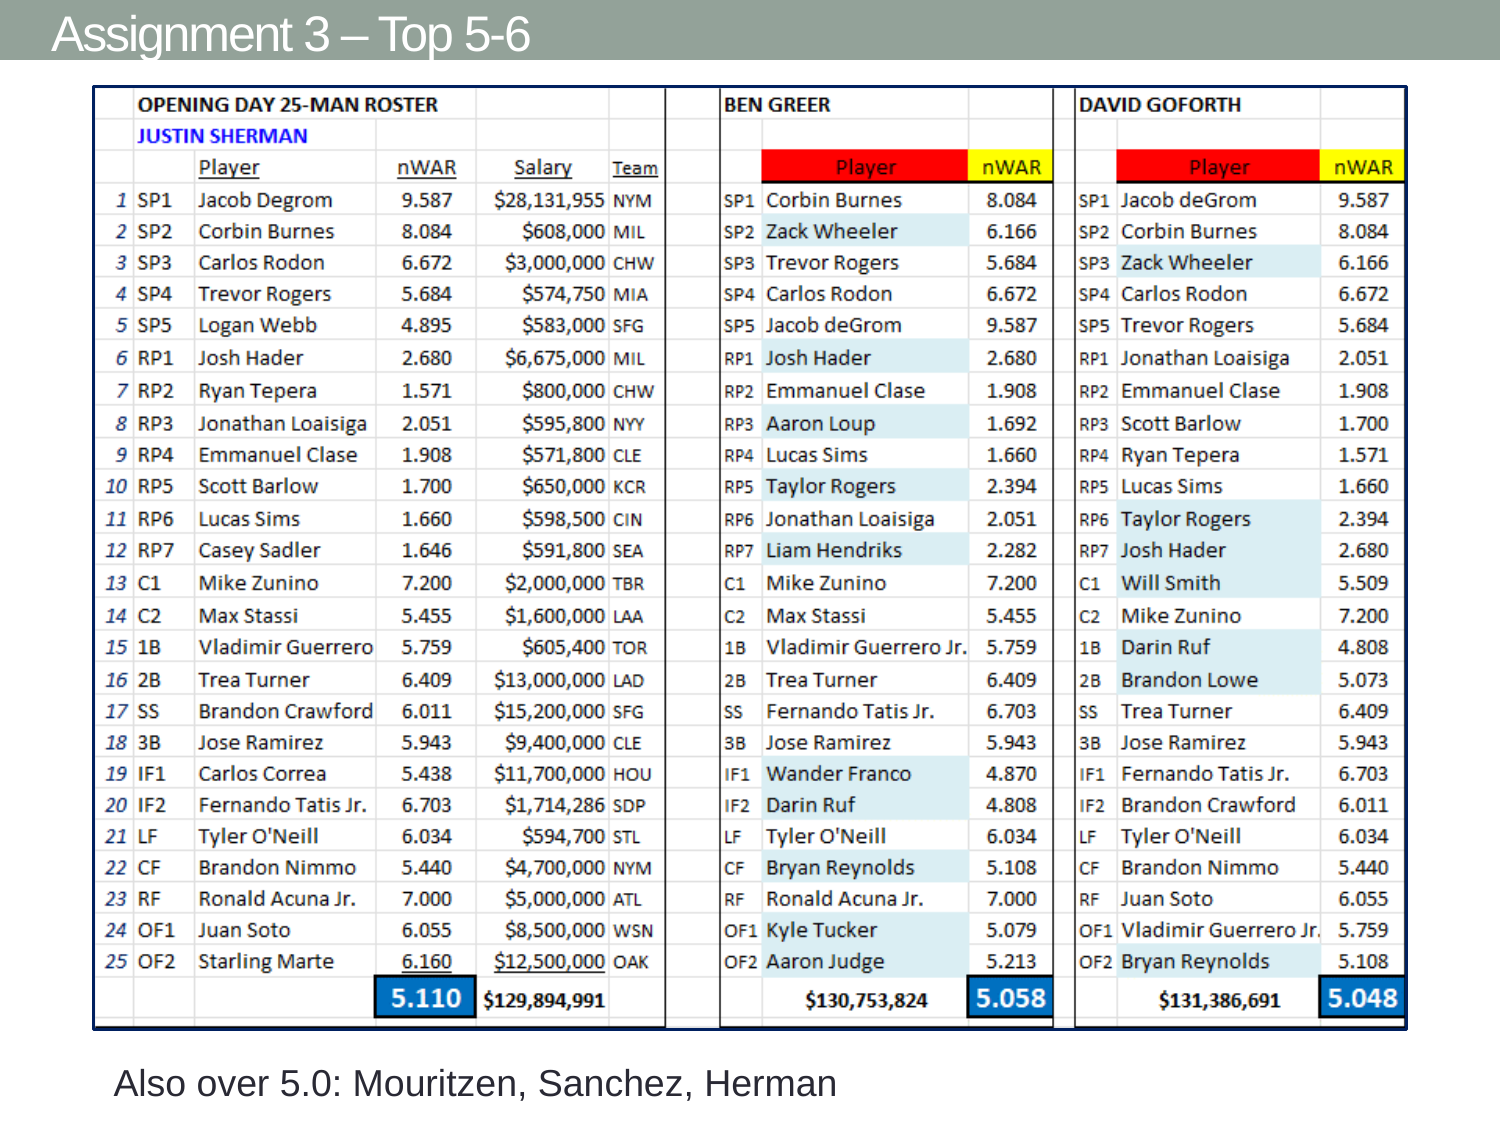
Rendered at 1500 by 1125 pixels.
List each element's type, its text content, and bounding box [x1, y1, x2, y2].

text_box Also over 5.0: Mouritzen, Sanchez, Herman [98, 1051, 853, 1112]
picture [94, 87, 1406, 1029]
title Assignment 3 – Top 5-6 [35, 0, 1468, 113]
